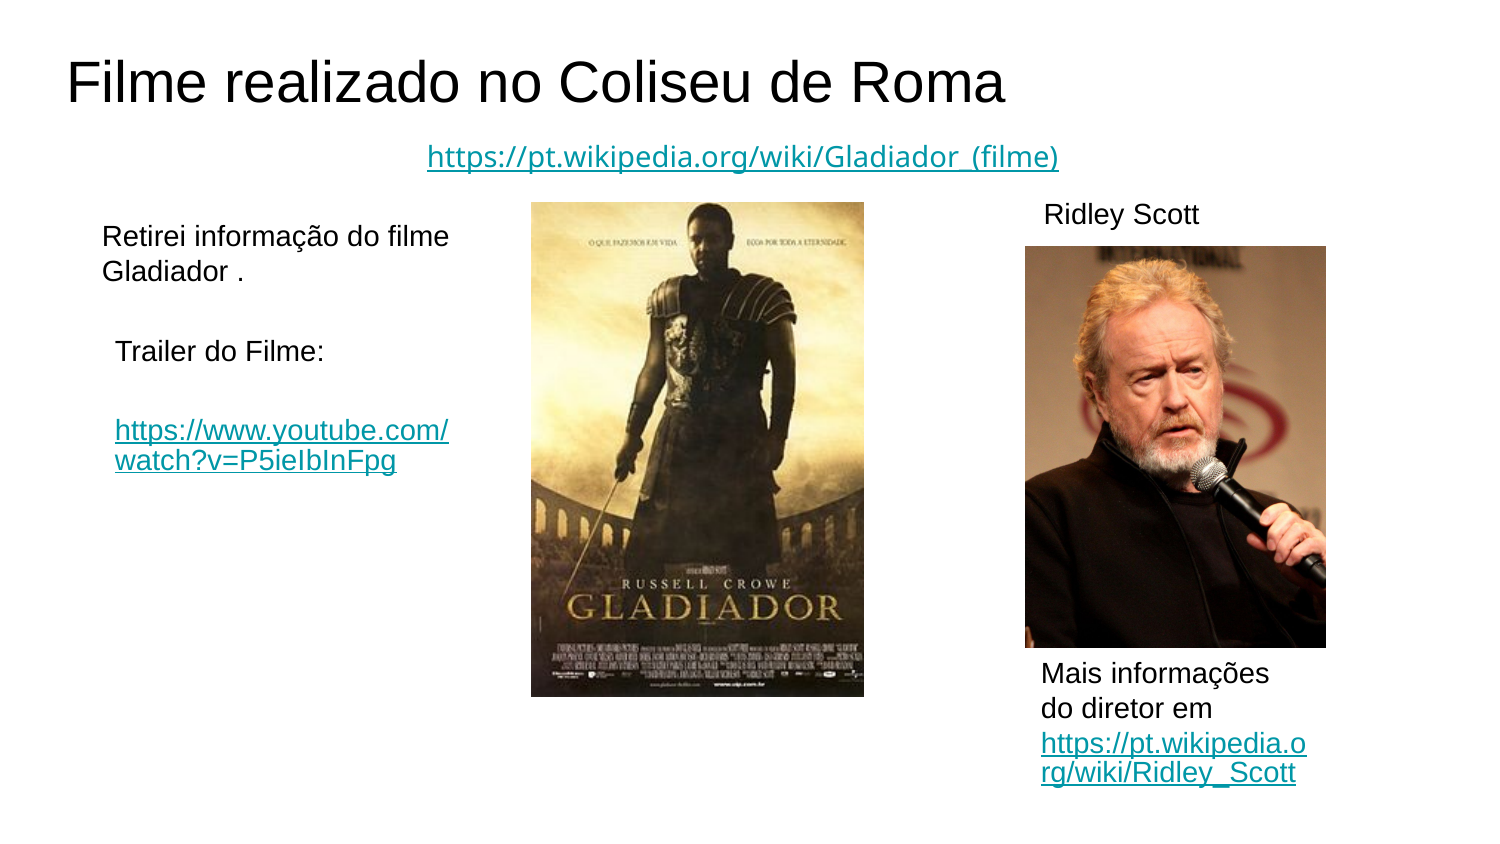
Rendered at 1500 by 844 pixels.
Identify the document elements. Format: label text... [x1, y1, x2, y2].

picture [1025, 246, 1327, 648]
picture [531, 202, 865, 697]
text_box Retirei informação do filme Gladiador . [86, 202, 492, 303]
title Filme realizado no Coliseu de Roma [51, 29, 1449, 124]
text_box https://www.youtube.com/watch?v=P5ieIbInFpg [99, 396, 479, 462]
text_box Trailer do Filme: [99, 317, 453, 383]
text_box https://pt.wikipedia.org/wiki/Gladiador_(filme) [411, 123, 1397, 194]
text_box Mais informações do diretor em https://pt.wikipedia.org/wiki/Ridley_Scott [1025, 656, 1327, 774]
text_box Ridley Scott [1028, 180, 1329, 246]
